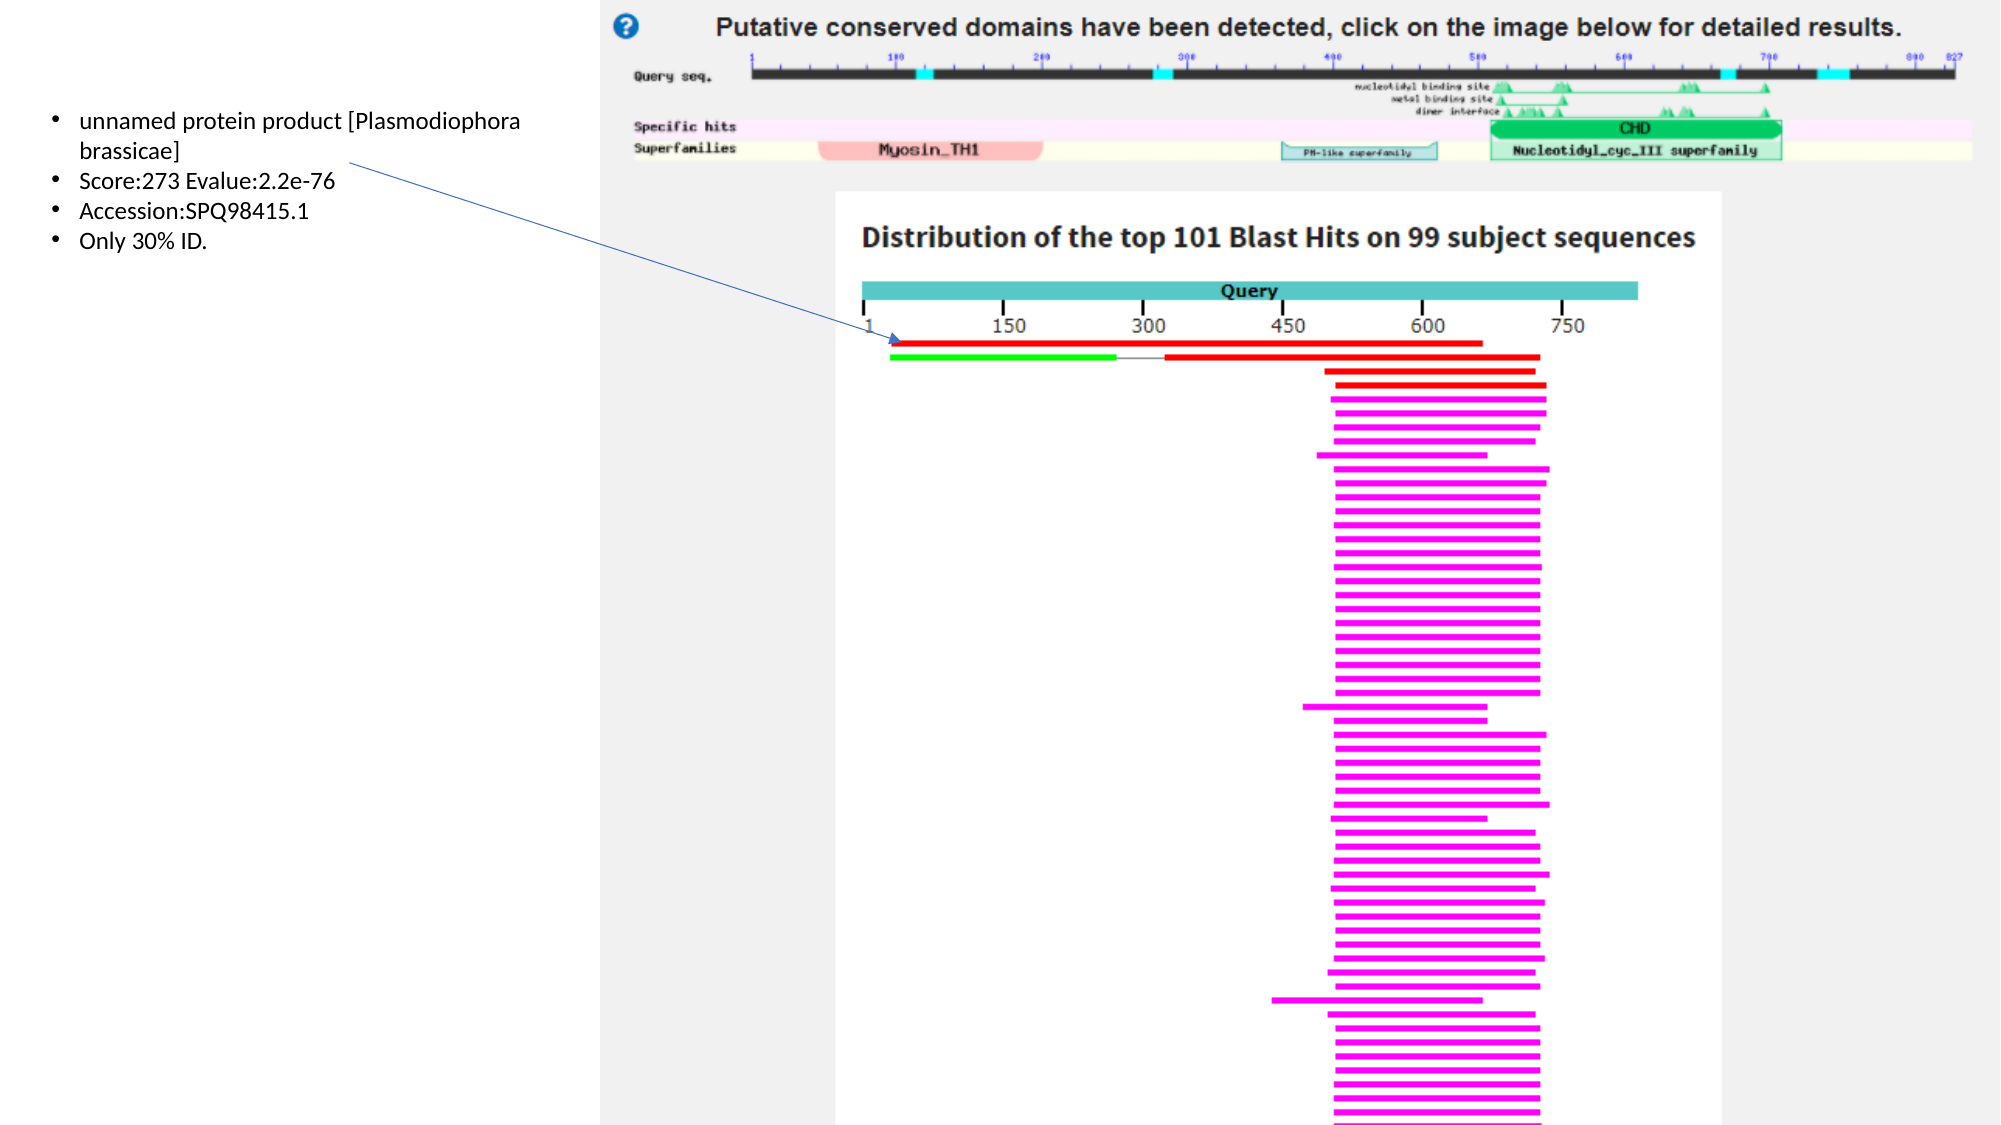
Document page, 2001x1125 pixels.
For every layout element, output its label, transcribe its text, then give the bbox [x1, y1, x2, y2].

text_box unnamed protein product [Plasmodiophora brassicae] Score:273 Evalue:2.2e-76 Accession:SPQ98415.1 Only 30% ID. [36, 96, 566, 262]
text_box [349, 162, 902, 343]
picture [600, 0, 2000, 1125]
